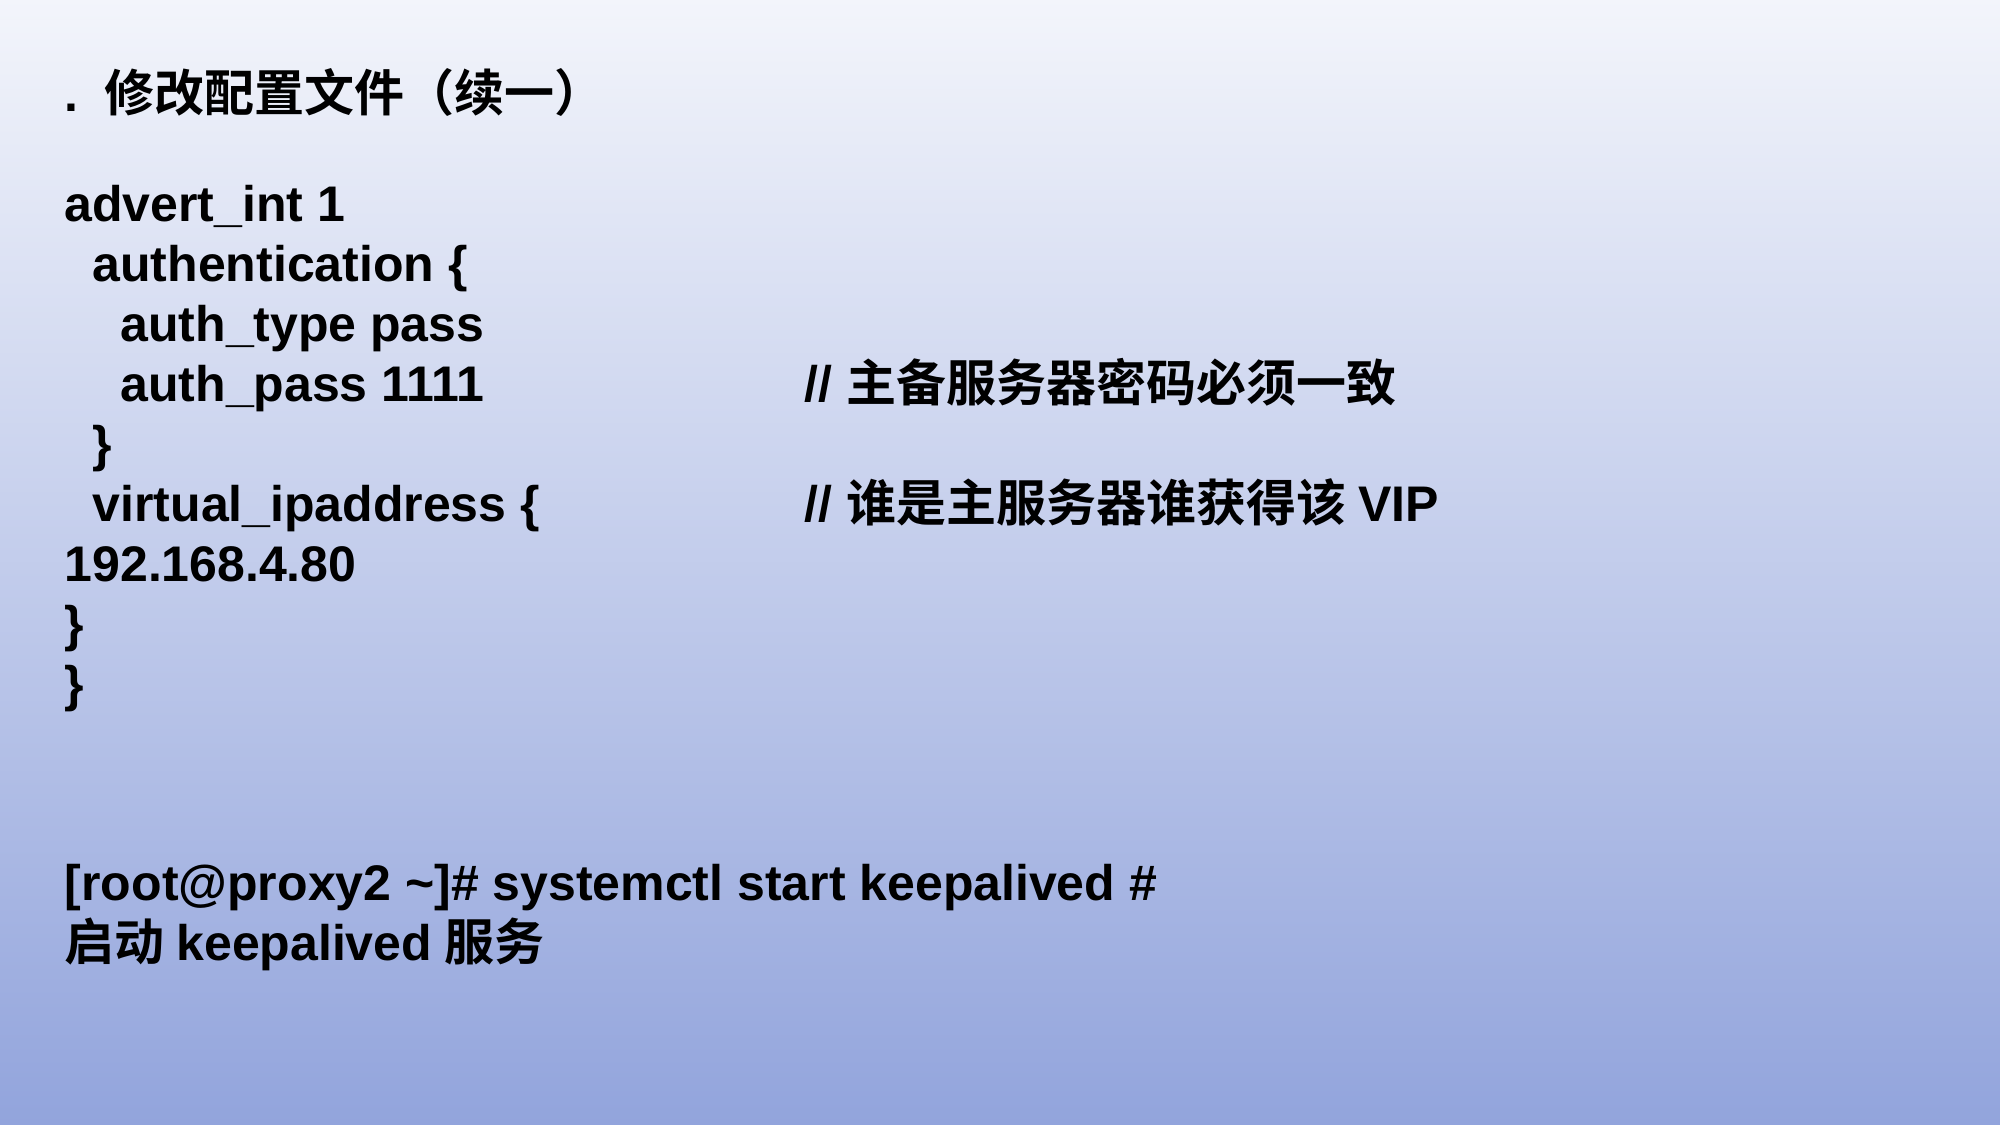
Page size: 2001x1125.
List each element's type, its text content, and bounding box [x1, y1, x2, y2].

text_box [root@proxy2 ~]# systemctl start keepalived #启动keepalived服务 [49, 842, 1191, 978]
text_box advert_int 1 authentication { auth_type pass auth_pass 1111 //主备服务器密码必须一致 } virtual_ipaddress { //谁是主服务器谁获得该VIP 192.168.4.80 } } [49, 164, 1740, 719]
text_box . 修改配置文件（续一） [49, 53, 978, 129]
